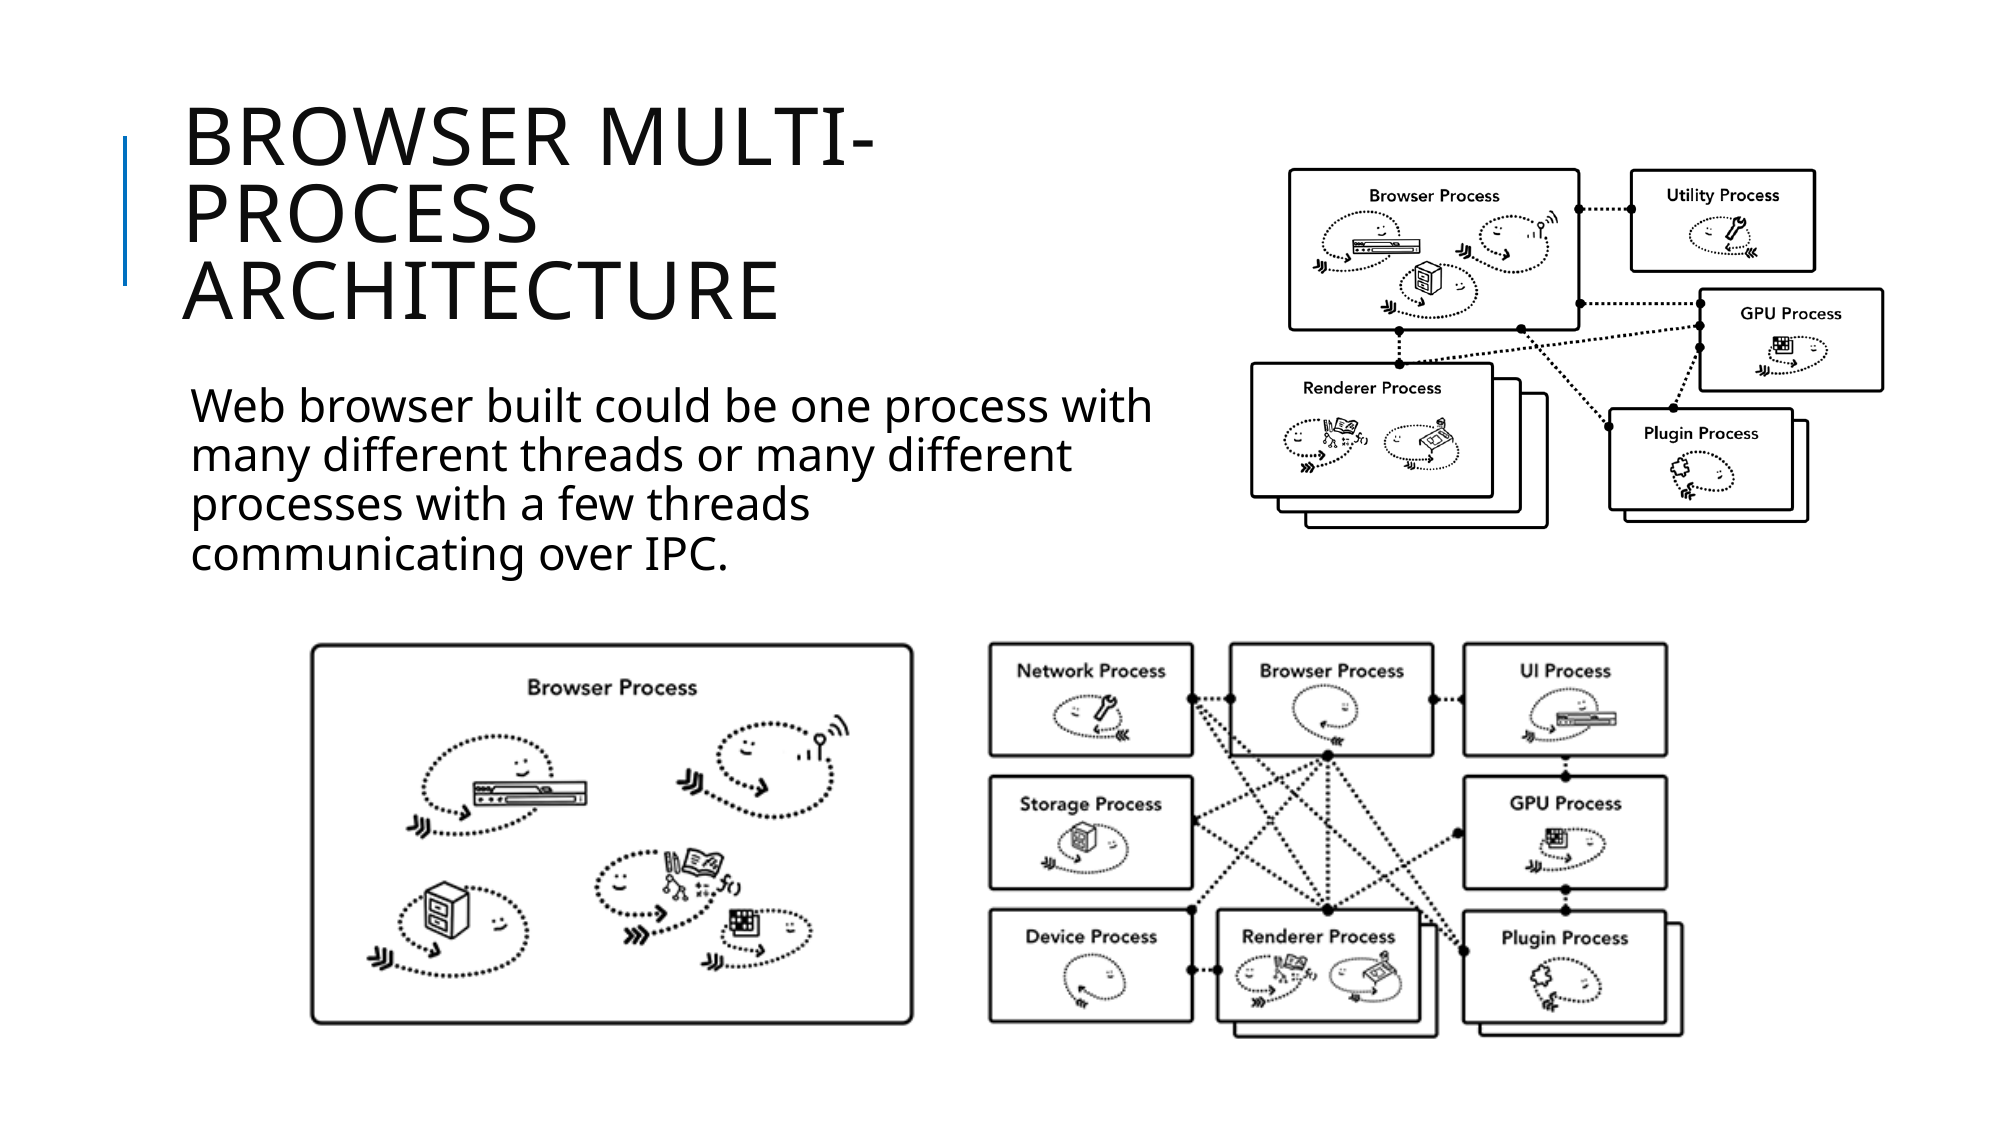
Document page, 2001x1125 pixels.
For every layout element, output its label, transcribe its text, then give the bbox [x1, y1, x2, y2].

picture [297, 630, 1703, 1052]
title Browser multi-process Architecture [168, 96, 1164, 342]
picture [1238, 156, 1896, 537]
list Web browser built could be one process with many different threads or many different processes with a few threads communicating over IPC. [168, 375, 1164, 1035]
